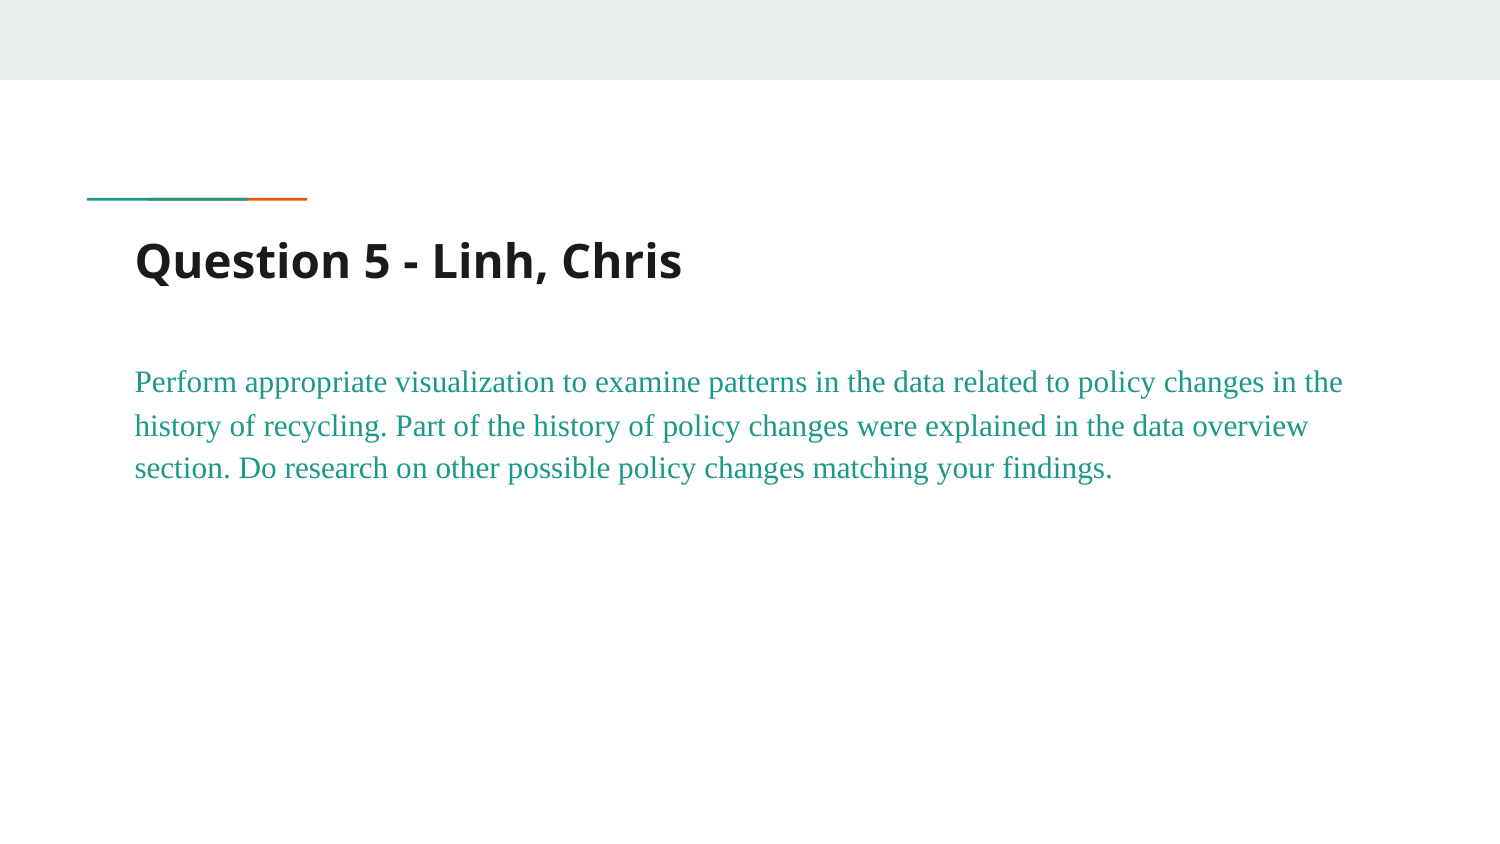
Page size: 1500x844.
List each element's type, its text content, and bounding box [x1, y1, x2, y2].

list Perform appropriate visualization to examine patterns in the data related to policy changes in the history of recycling. Part of the history of policy changes were explained in the data overview section. Do research on other possible policy changes matching your findings. [119, 341, 1381, 712]
title Question 5 - Linh, Chris [119, 216, 1381, 305]
